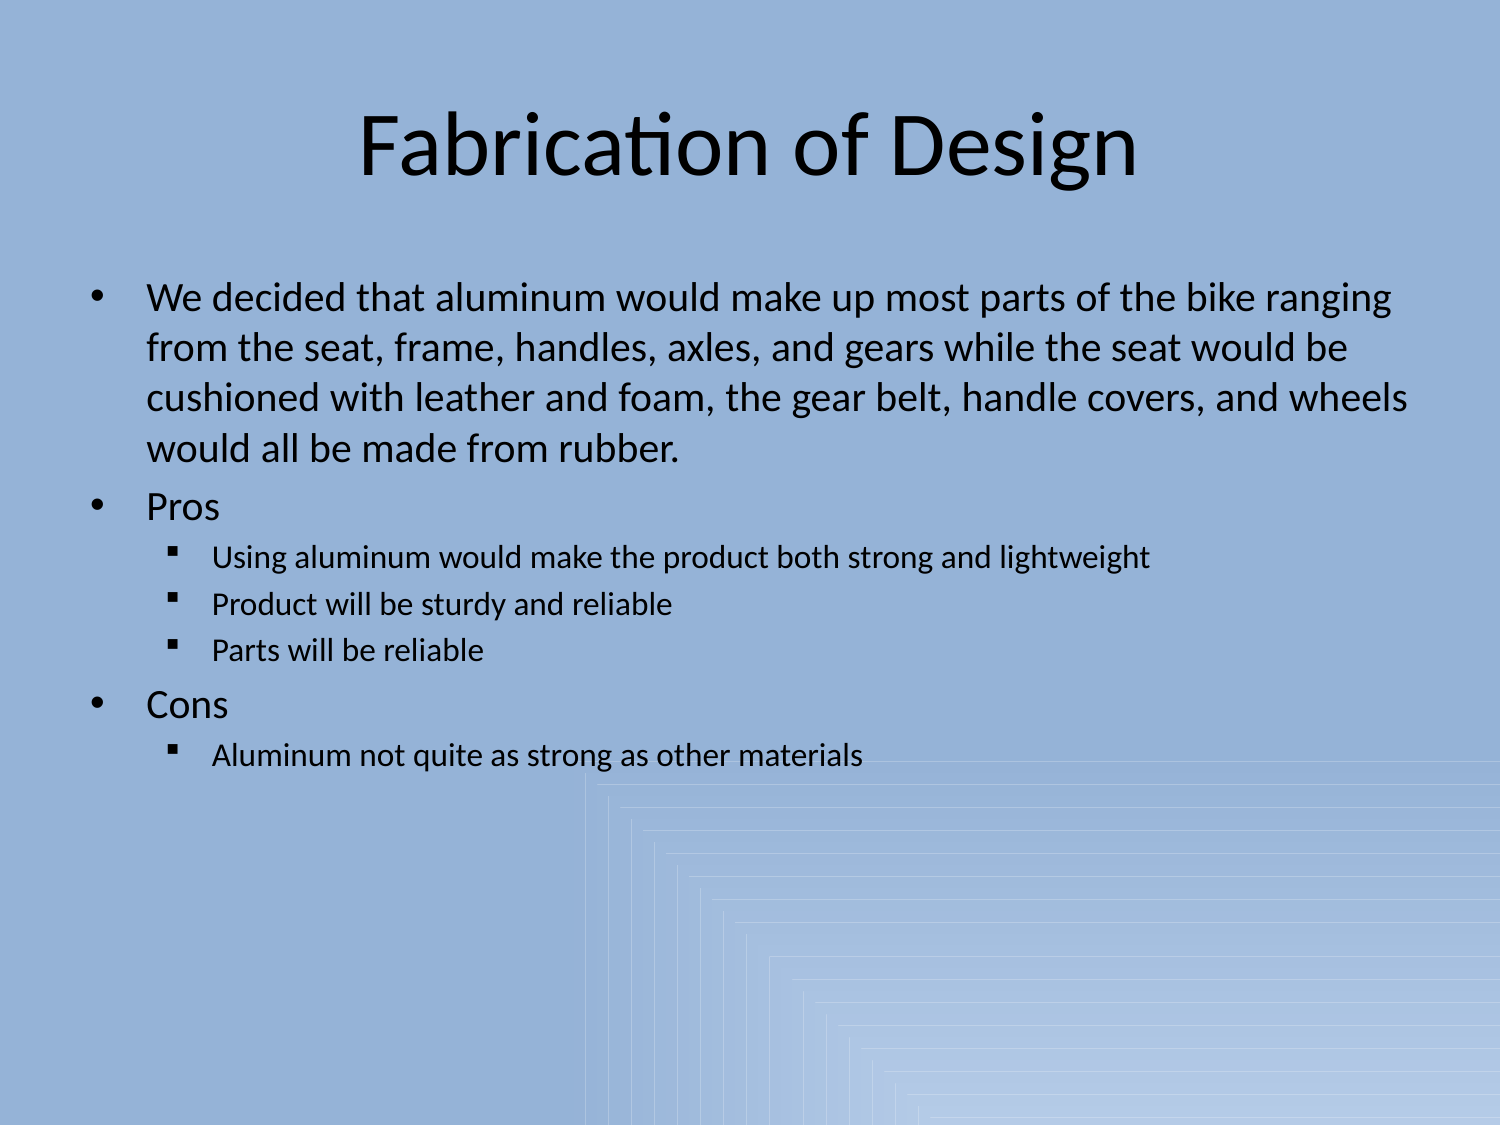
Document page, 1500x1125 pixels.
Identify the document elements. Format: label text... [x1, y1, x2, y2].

list We decided that aluminum would make up most parts of the bike ranging from the seat, frame, handles, axles, and gears while the seat would be cushioned with leather and foam, the gear belt, handle covers, and wheels would all be made from rubber. Pros Using aluminum would make the product both strong and lightweight Product will be sturdy and reliable Parts will be reliable Cons Aluminum not quite as strong as other materials [75, 262, 1425, 1005]
title Fabrication of Design [75, 45, 1425, 233]
